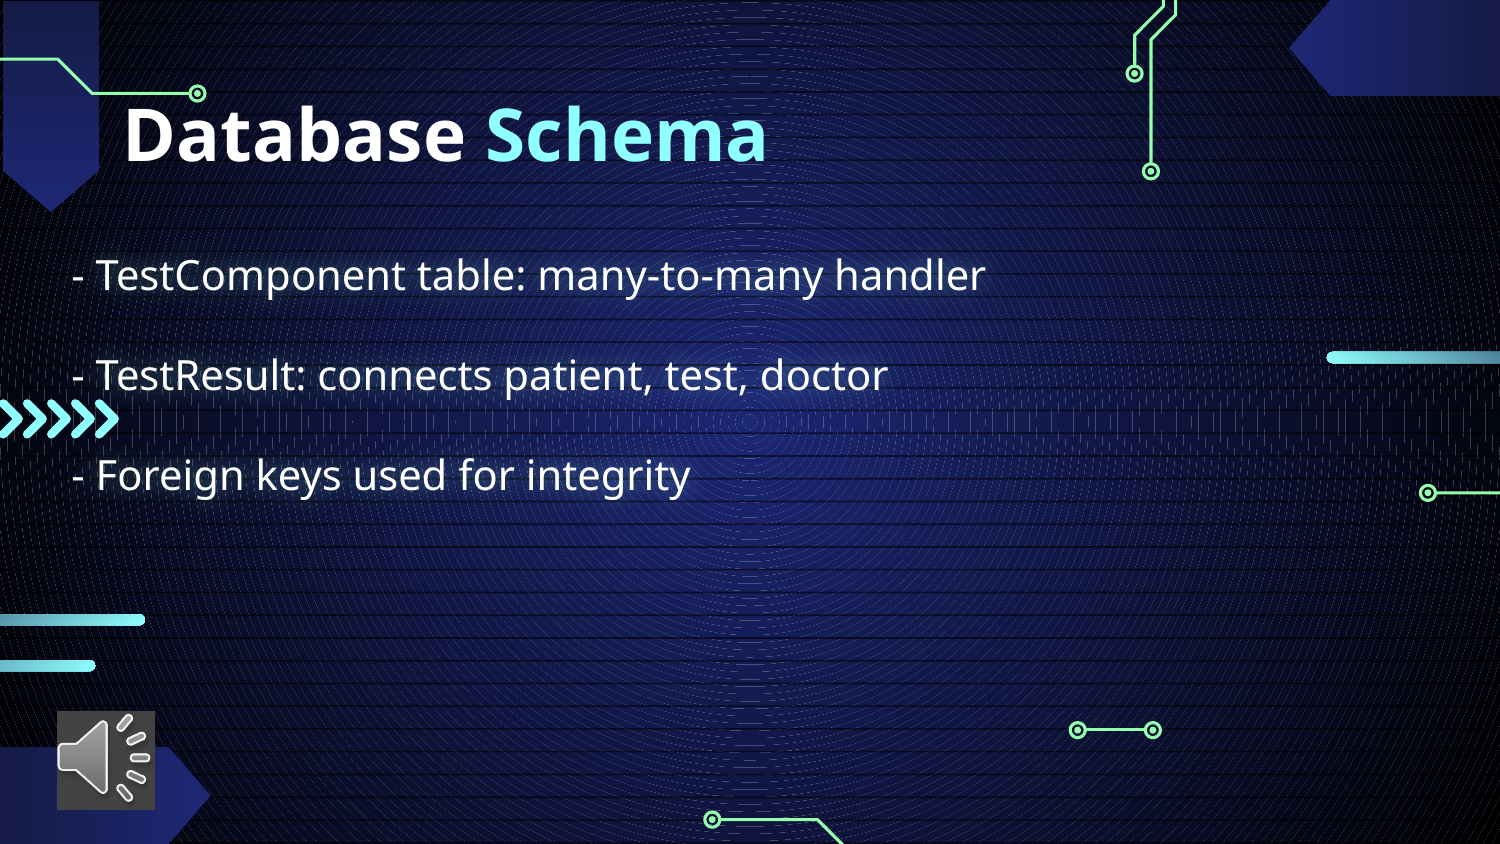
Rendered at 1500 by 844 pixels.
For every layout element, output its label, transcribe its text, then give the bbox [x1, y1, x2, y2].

title - TestComponent table: many-to-many handler - TestResult: connects patient, test, doctor - Foreign keys used for integrity [56, 83, 1180, 665]
subtitle Database Schema [56, 0, 814, 276]
picture [56, 710, 157, 811]
